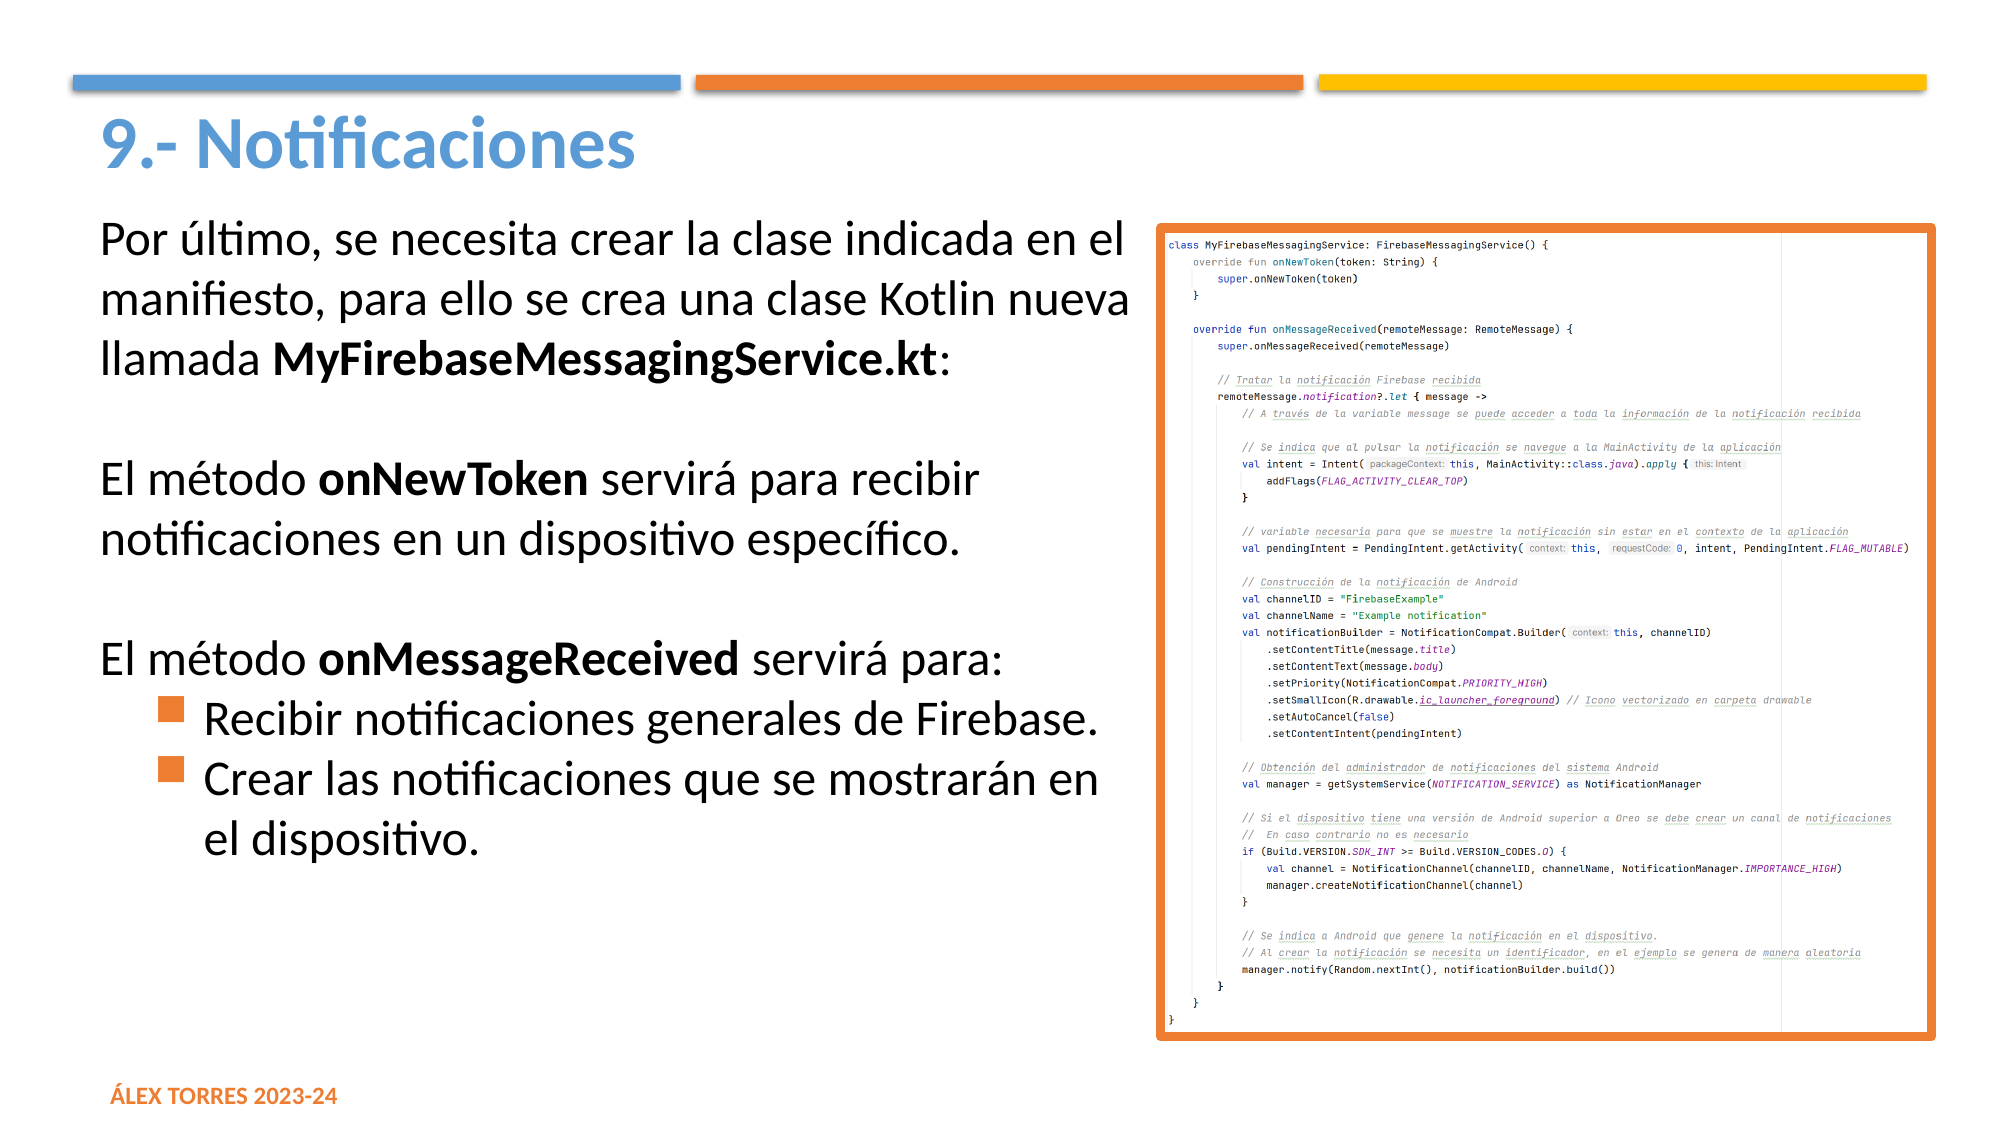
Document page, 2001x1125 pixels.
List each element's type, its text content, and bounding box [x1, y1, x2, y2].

text_box 9.- Notificaciones [85, 78, 1915, 188]
picture [1164, 231, 1928, 1033]
text_box Por último, se necesita crear la clase indicada en el manifiesto, para ello se crea una clase Kotlin nueva llamada MyFirebaseMessagingService.kt: El método onNewToken servirá para recibir notificaciones en un dispositivo específico. El método onMessageReceived servirá para: Recibir notificaciones generales de Firebase. Crear las notificaciones que se mostrarán en el dispositivo. [85, 190, 1154, 1074]
